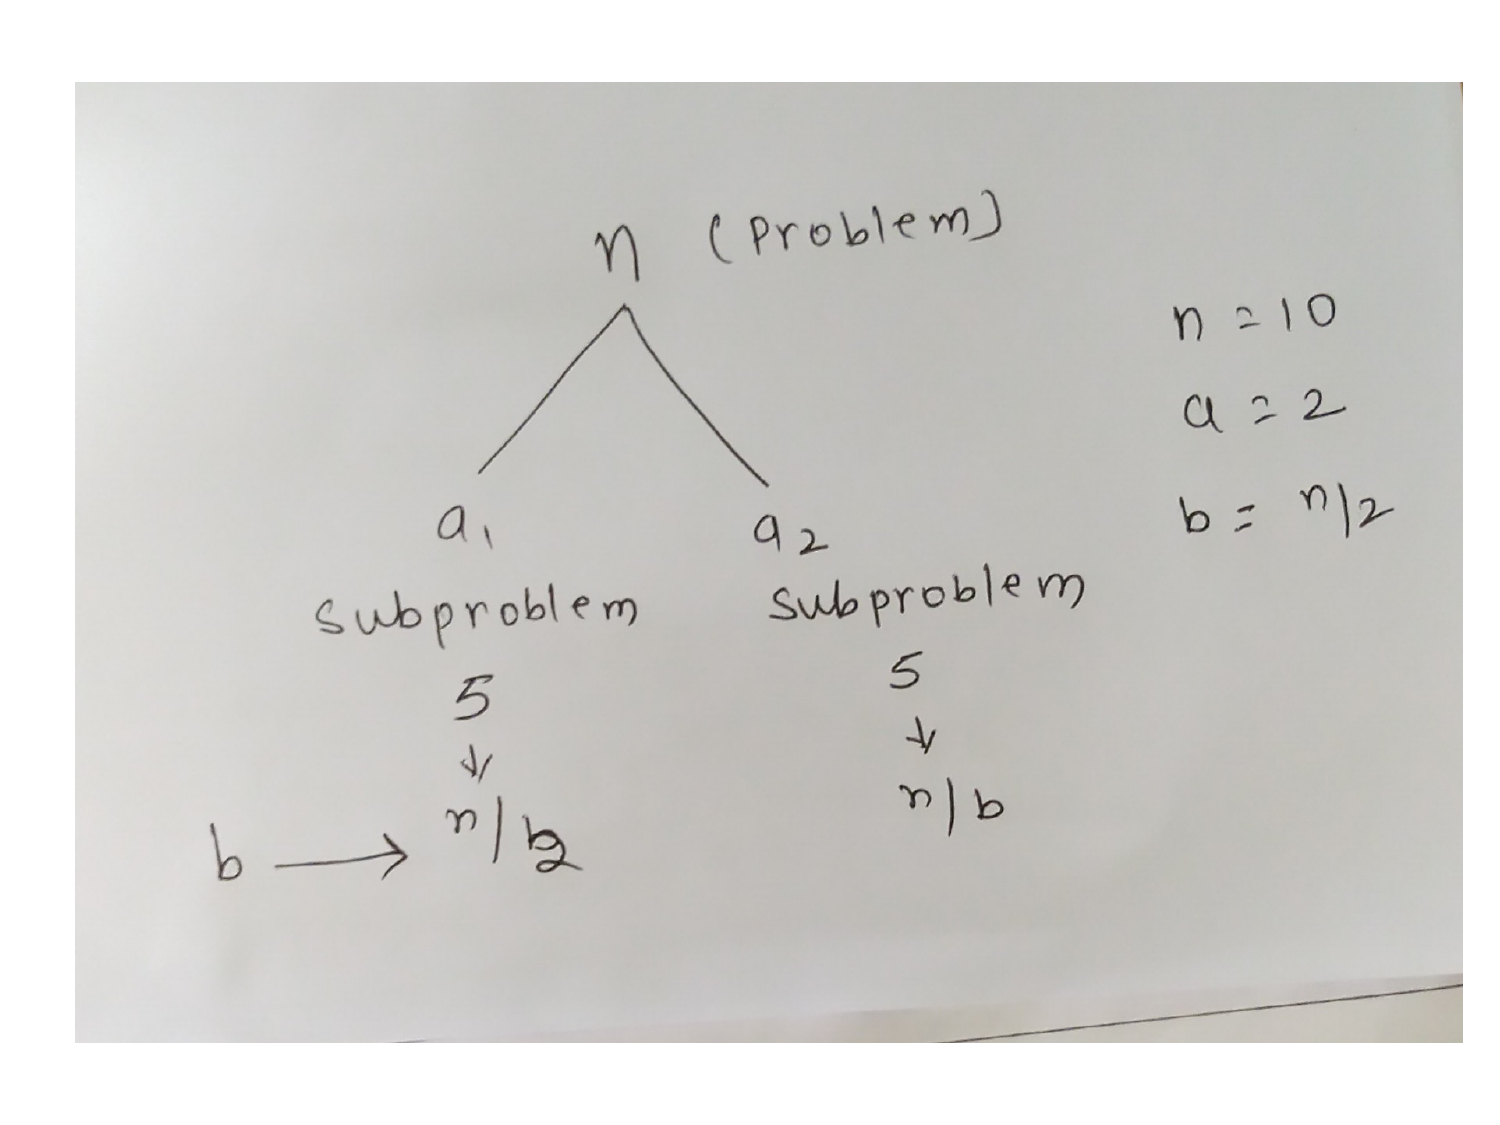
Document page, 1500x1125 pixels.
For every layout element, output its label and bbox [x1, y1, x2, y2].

picture [74, 81, 1463, 1044]
